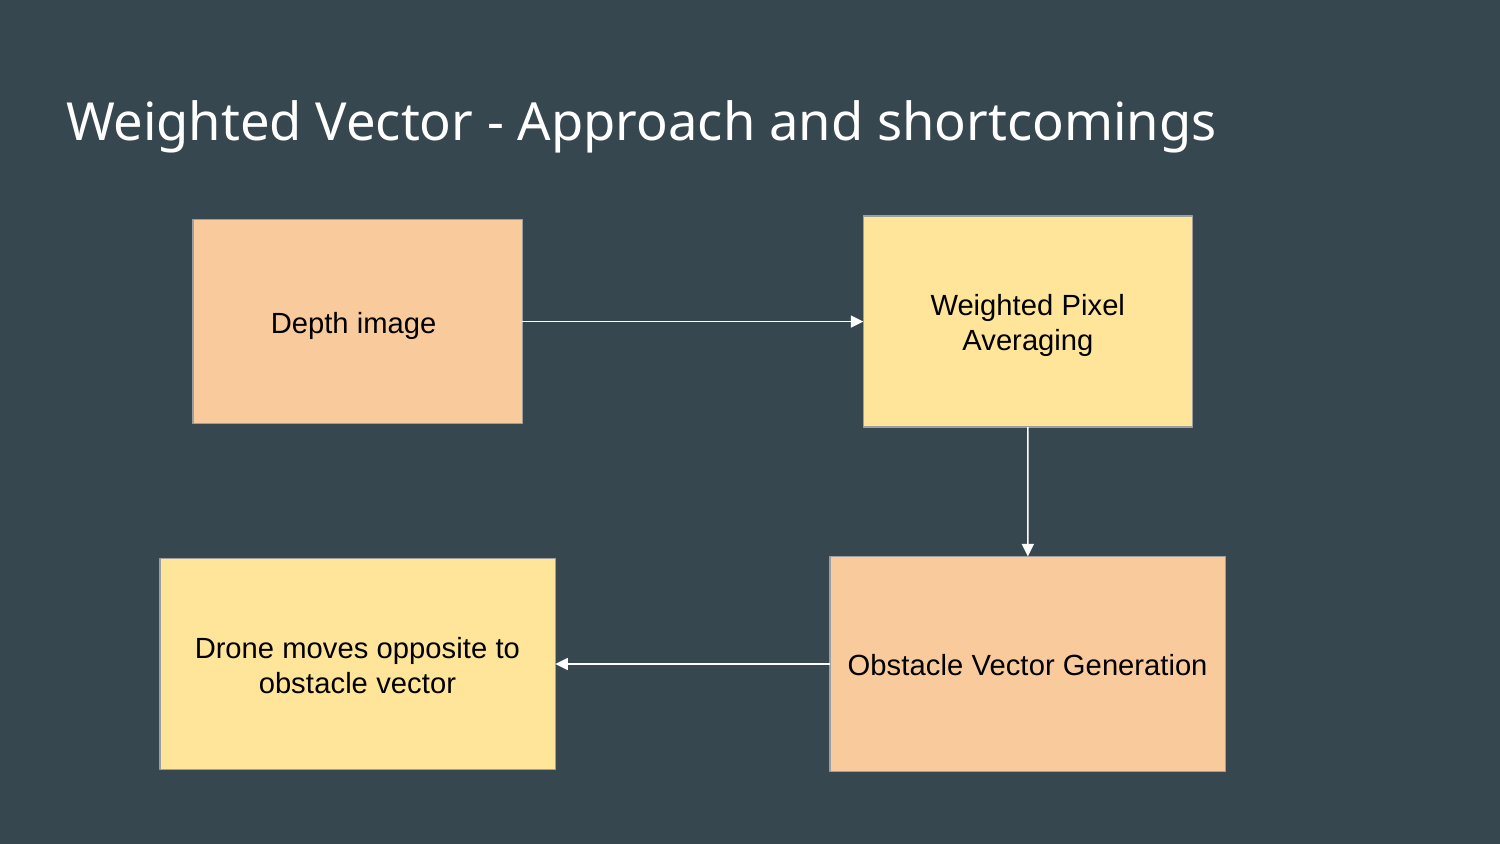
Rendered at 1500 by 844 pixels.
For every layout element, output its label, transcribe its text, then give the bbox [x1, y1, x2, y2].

text_box Drone moves opposite to obstacle vector [160, 558, 556, 770]
title Weighted Vector - Approach and shortcomings [51, 72, 1449, 167]
text_box Obstacle Vector Generation [830, 556, 1226, 772]
text_box Weighted Pixel Averaging [863, 215, 1193, 428]
text_box Depth image [193, 219, 523, 424]
